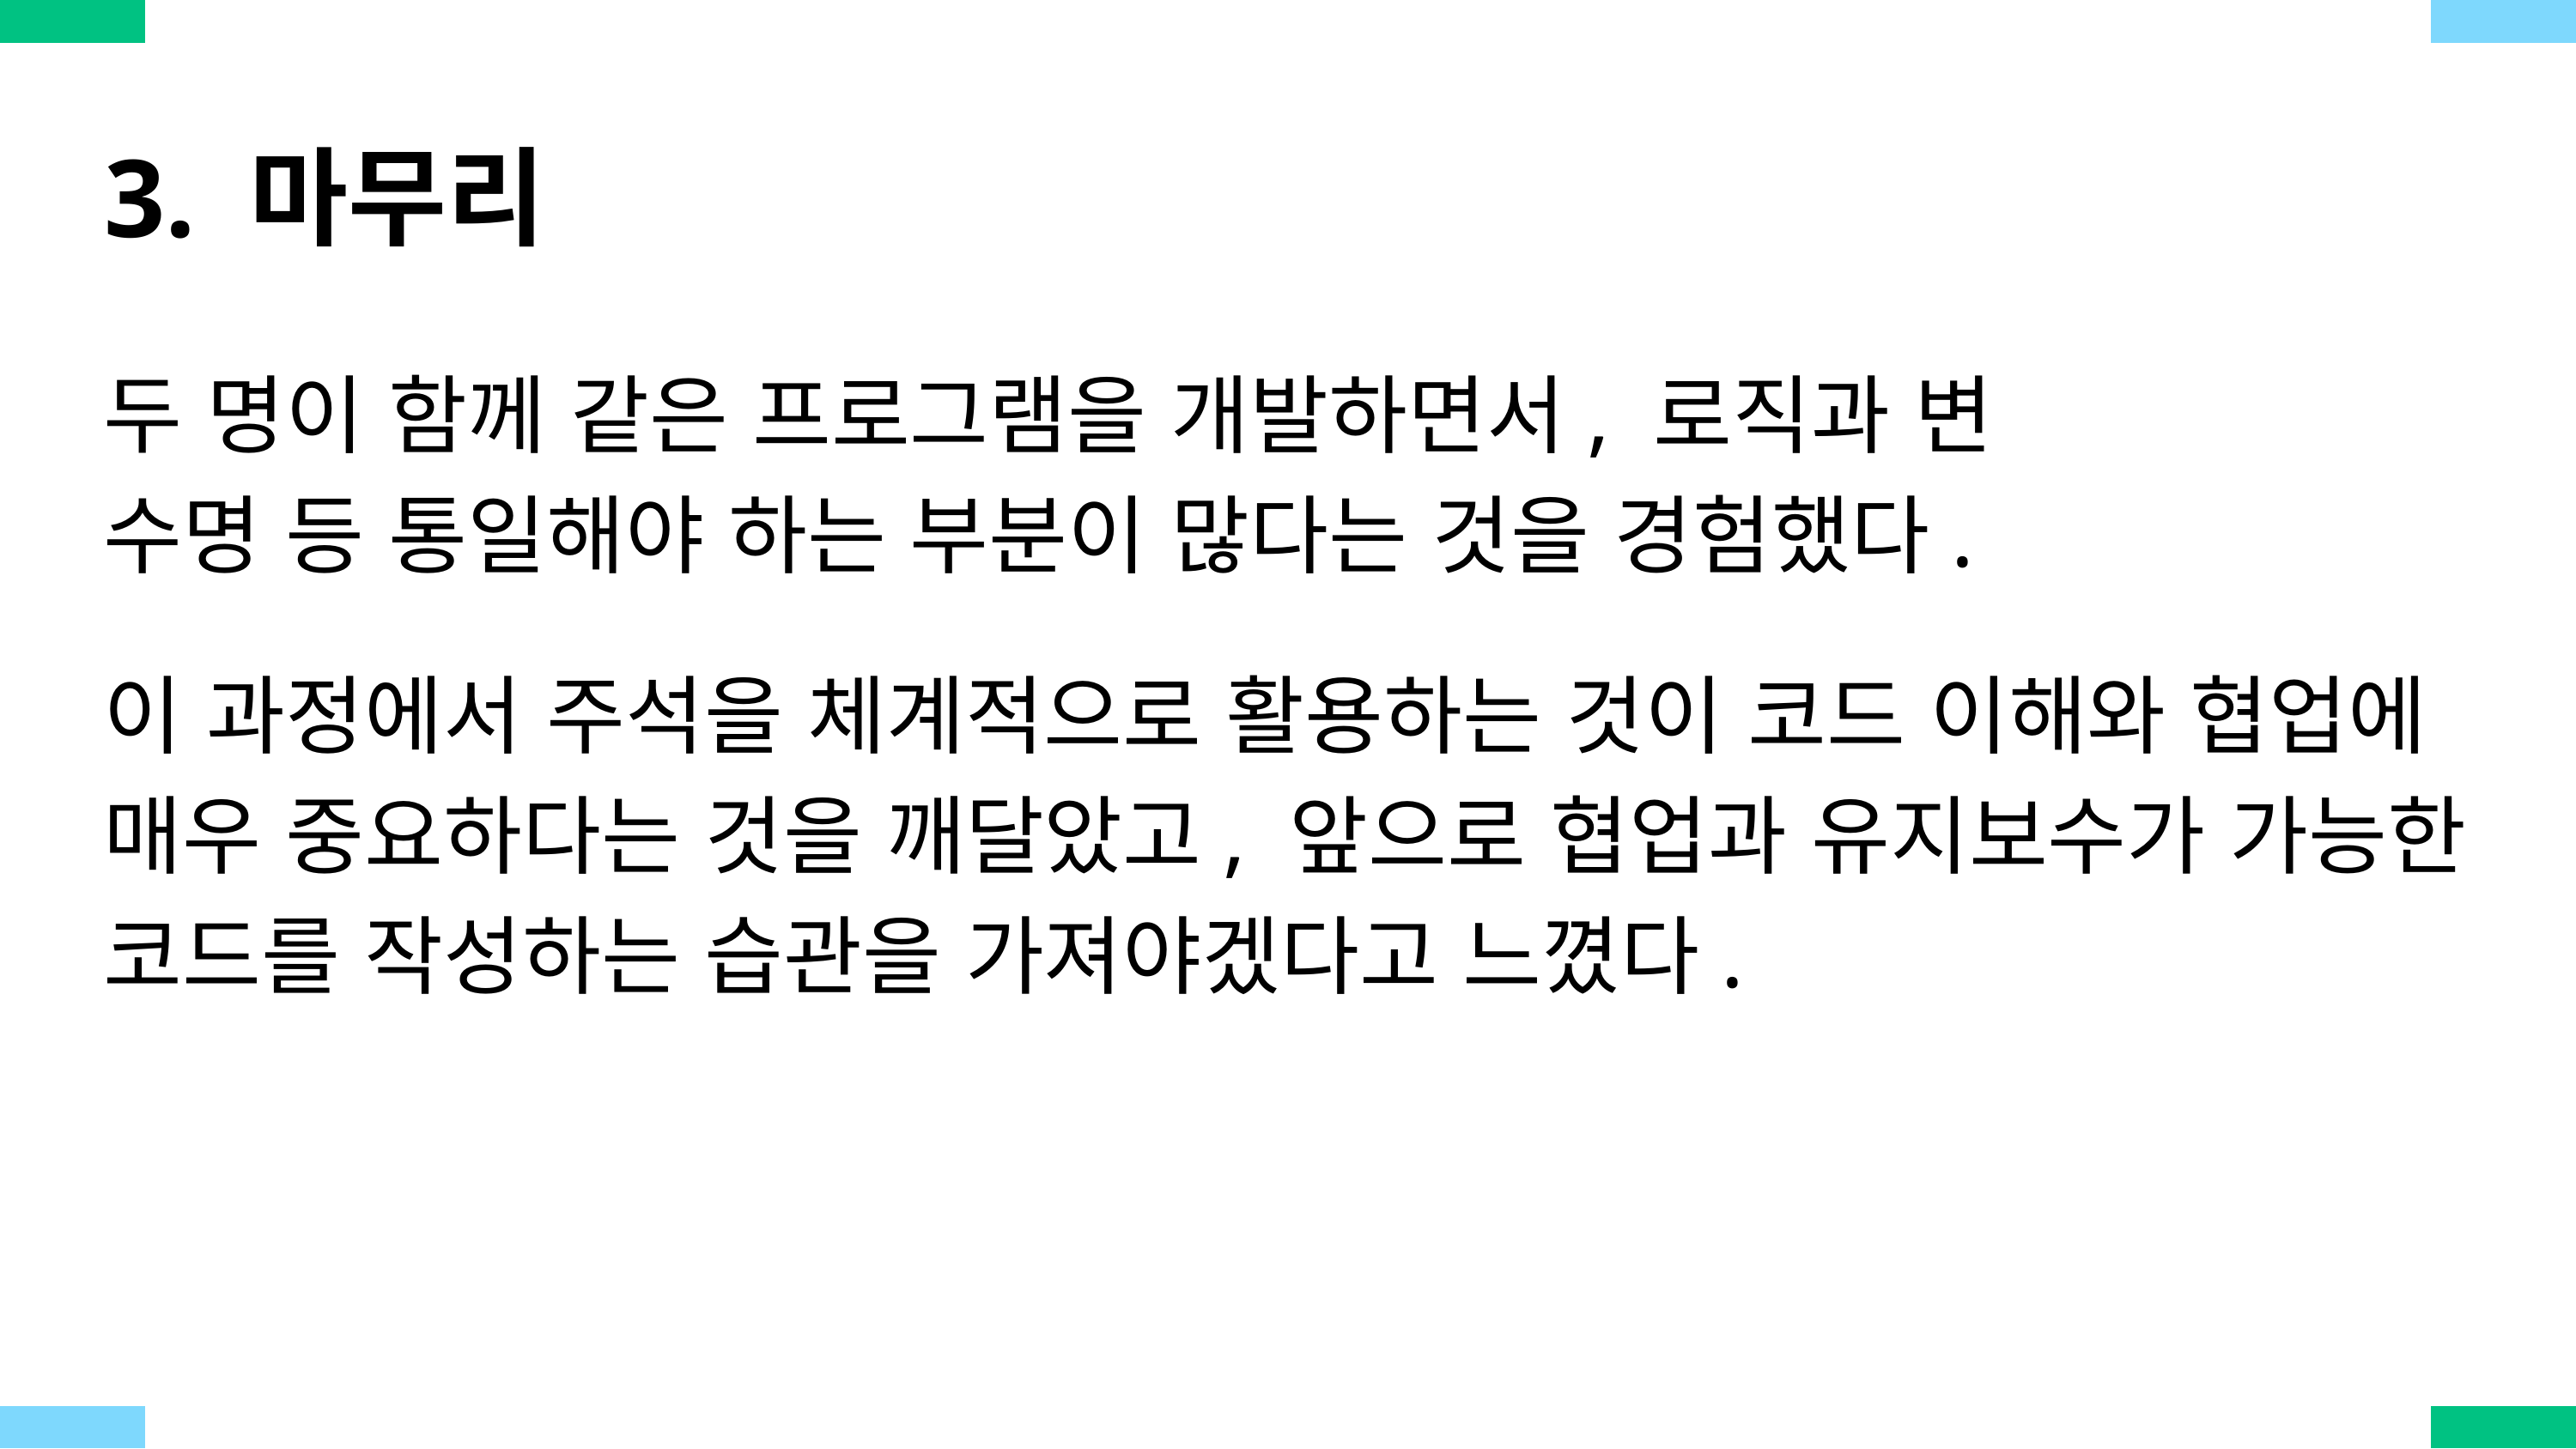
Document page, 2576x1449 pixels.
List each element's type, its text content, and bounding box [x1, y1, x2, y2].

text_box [2431, 1385, 2576, 1449]
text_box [0, 0, 435, 435]
text_box 3. 마무리 [435, 198, 1523, 259]
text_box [0, 1385, 435, 1449]
text_box 두 명이 함께 같은 프로그램을 개발하면서, 로직과 변 수명 등 통일해야 하는 부분이 많다는 것을 경험했다. 이 과정에서 주석을 체계적으로 활용하는 것이 코드 이해와 협업에 매우 중요하다는 것을 깨달았고, 앞으로 협업과 유지보수가 가능한 코드를 작성하는 습관을 가져야겠다고 느꼈다. [103, 403, 2516, 1005]
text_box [2431, 0, 2576, 435]
